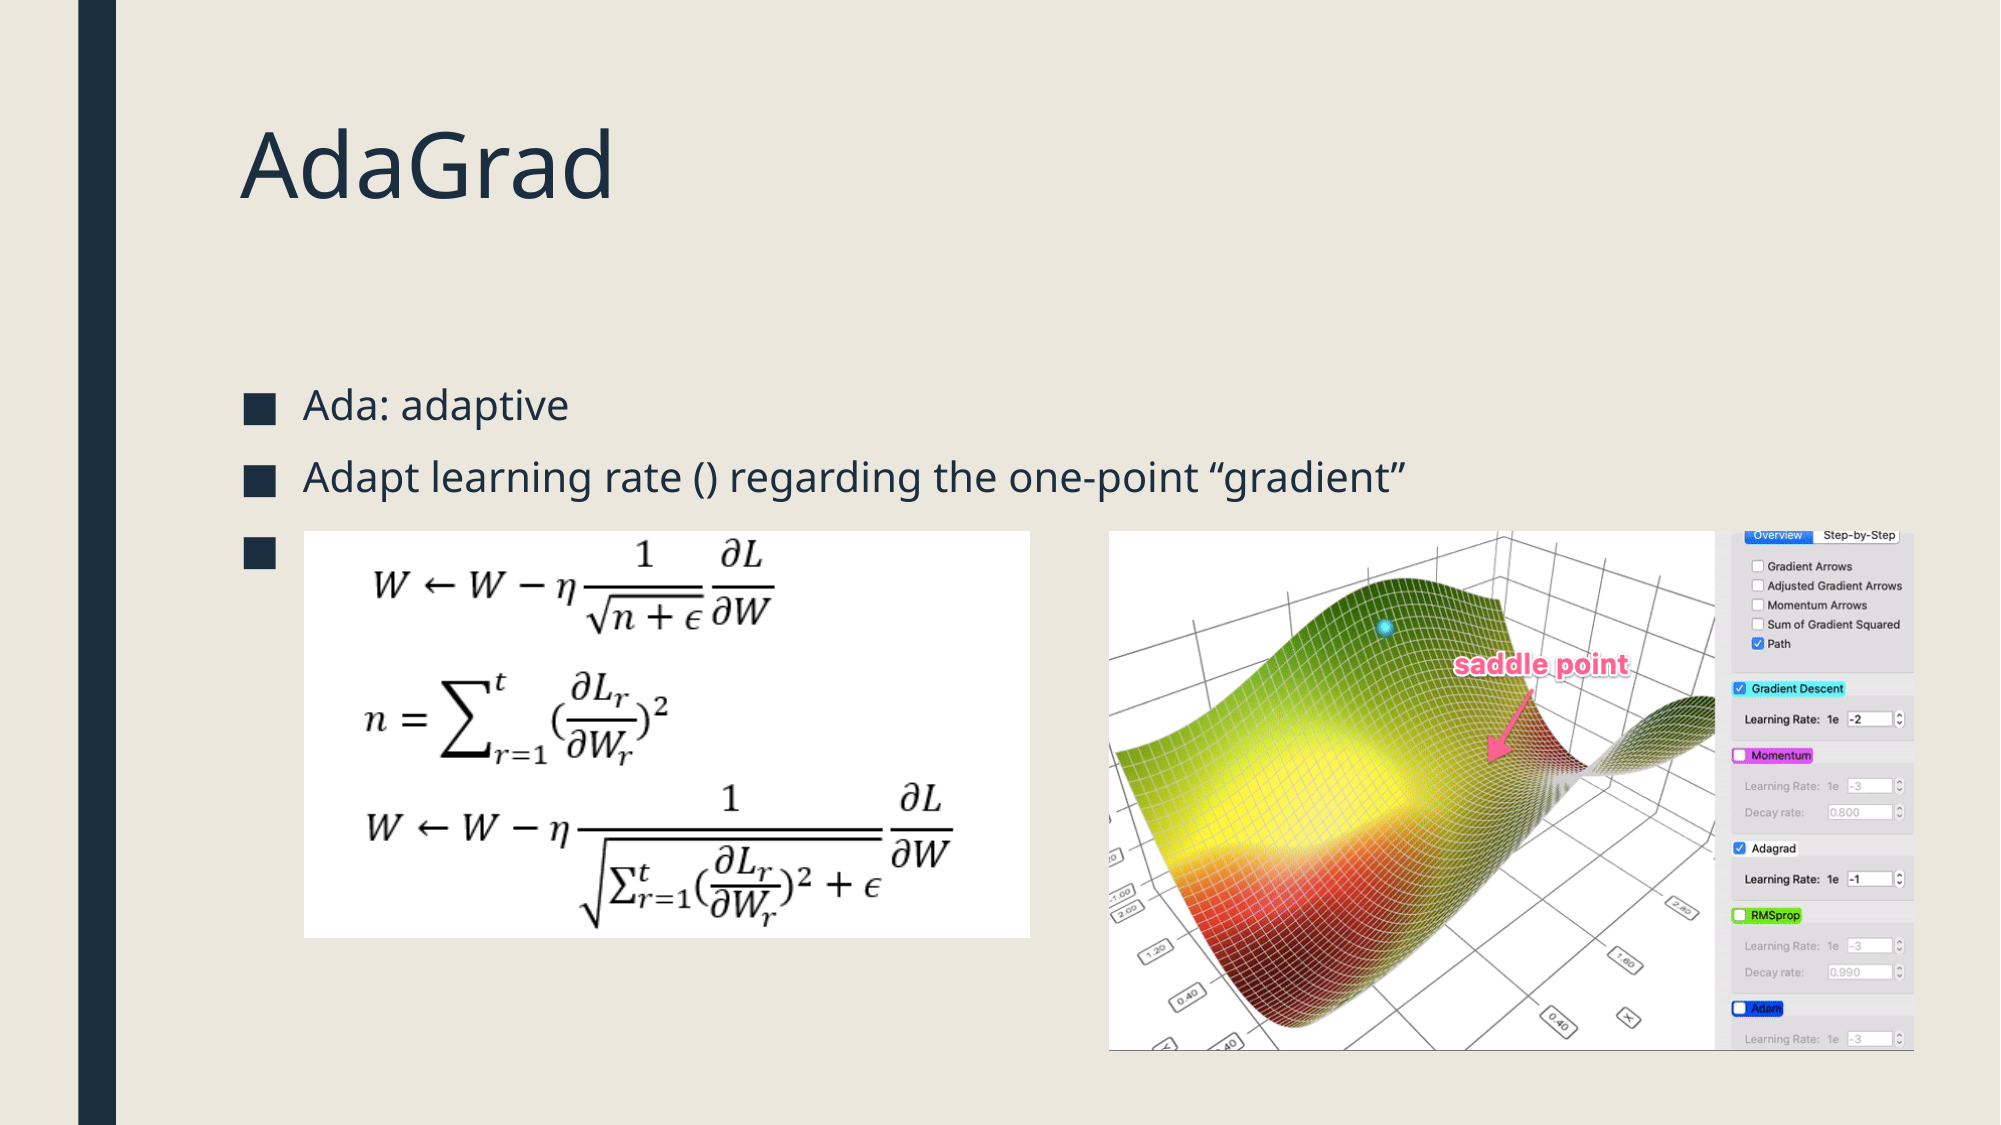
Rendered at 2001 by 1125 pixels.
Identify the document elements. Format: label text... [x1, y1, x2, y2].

title AdaGrad [225, 112, 1800, 357]
picture [304, 531, 1030, 938]
picture [1109, 531, 1914, 1051]
